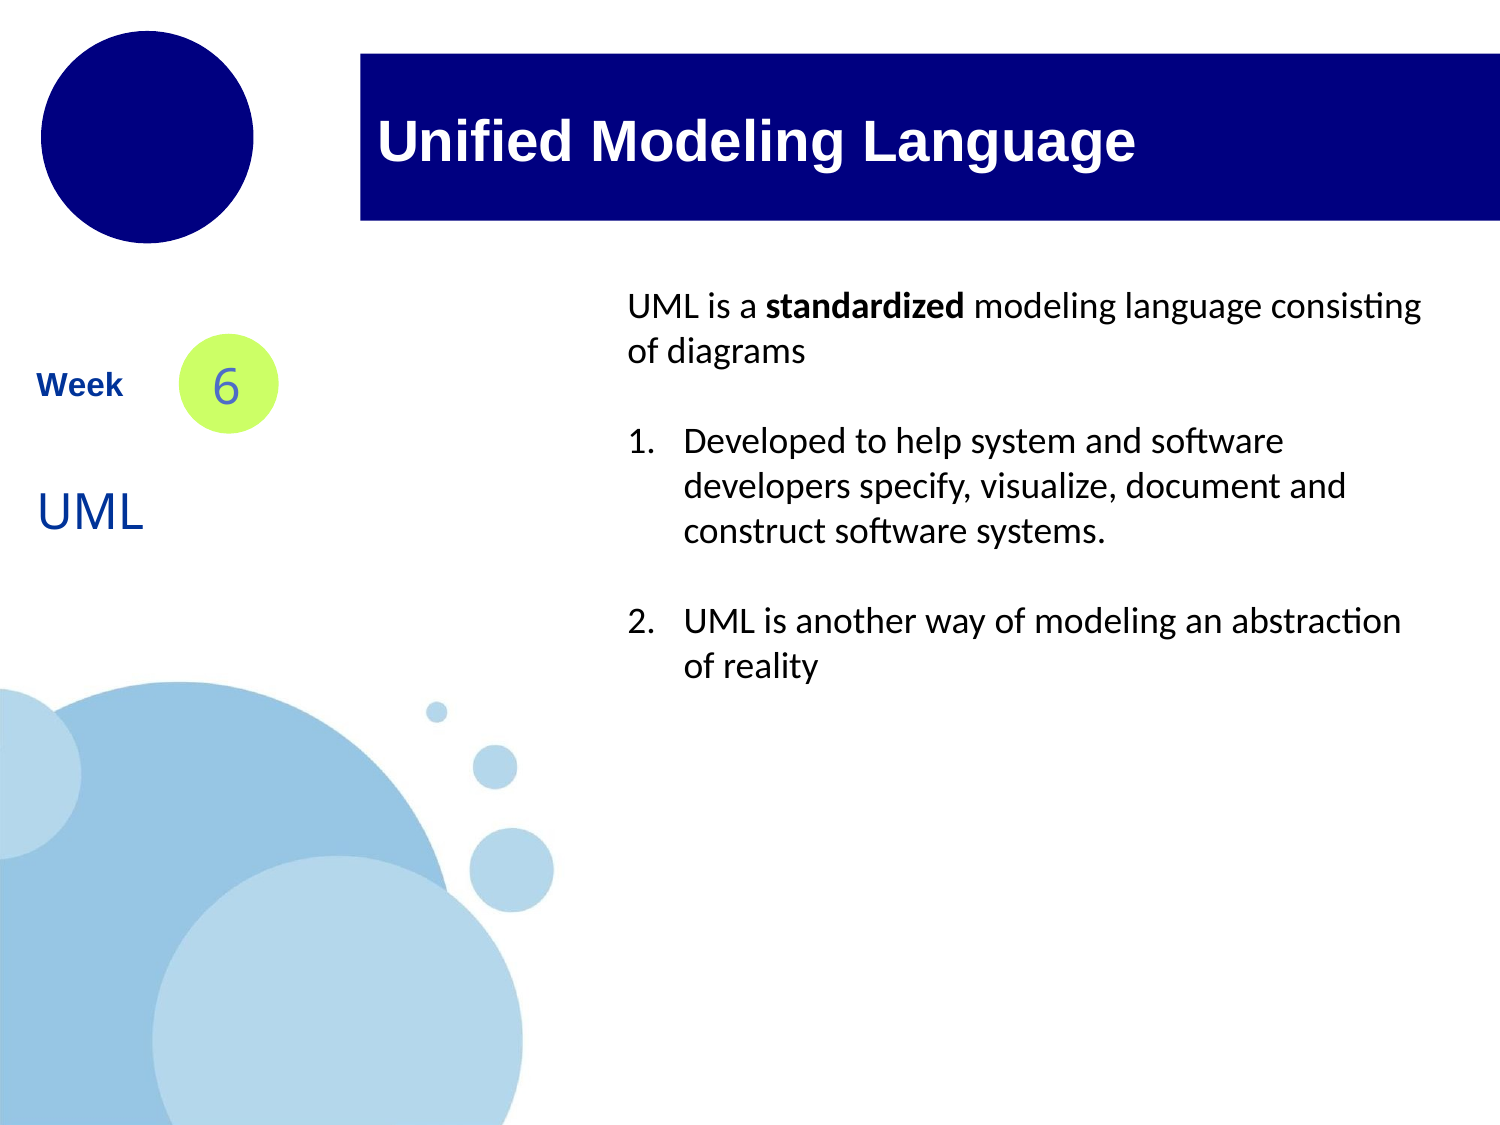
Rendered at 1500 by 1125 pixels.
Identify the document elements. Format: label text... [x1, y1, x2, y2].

picture [0, 673, 565, 1125]
text_box Week [34, 360, 125, 403]
text_box [41, 30, 254, 244]
text_box UML [34, 477, 353, 540]
text_box [360, 53, 1500, 221]
title Unified Modeling Language [375, 100, 1202, 291]
text_box 6 [209, 352, 248, 415]
text_box UML is a standardized modeling language consisting of diagrams Developed to help system and software developers specify, visualize, document and construct software systems. UML is another way of modeling an abstraction of reality [612, 273, 1438, 694]
text_box [178, 333, 279, 434]
